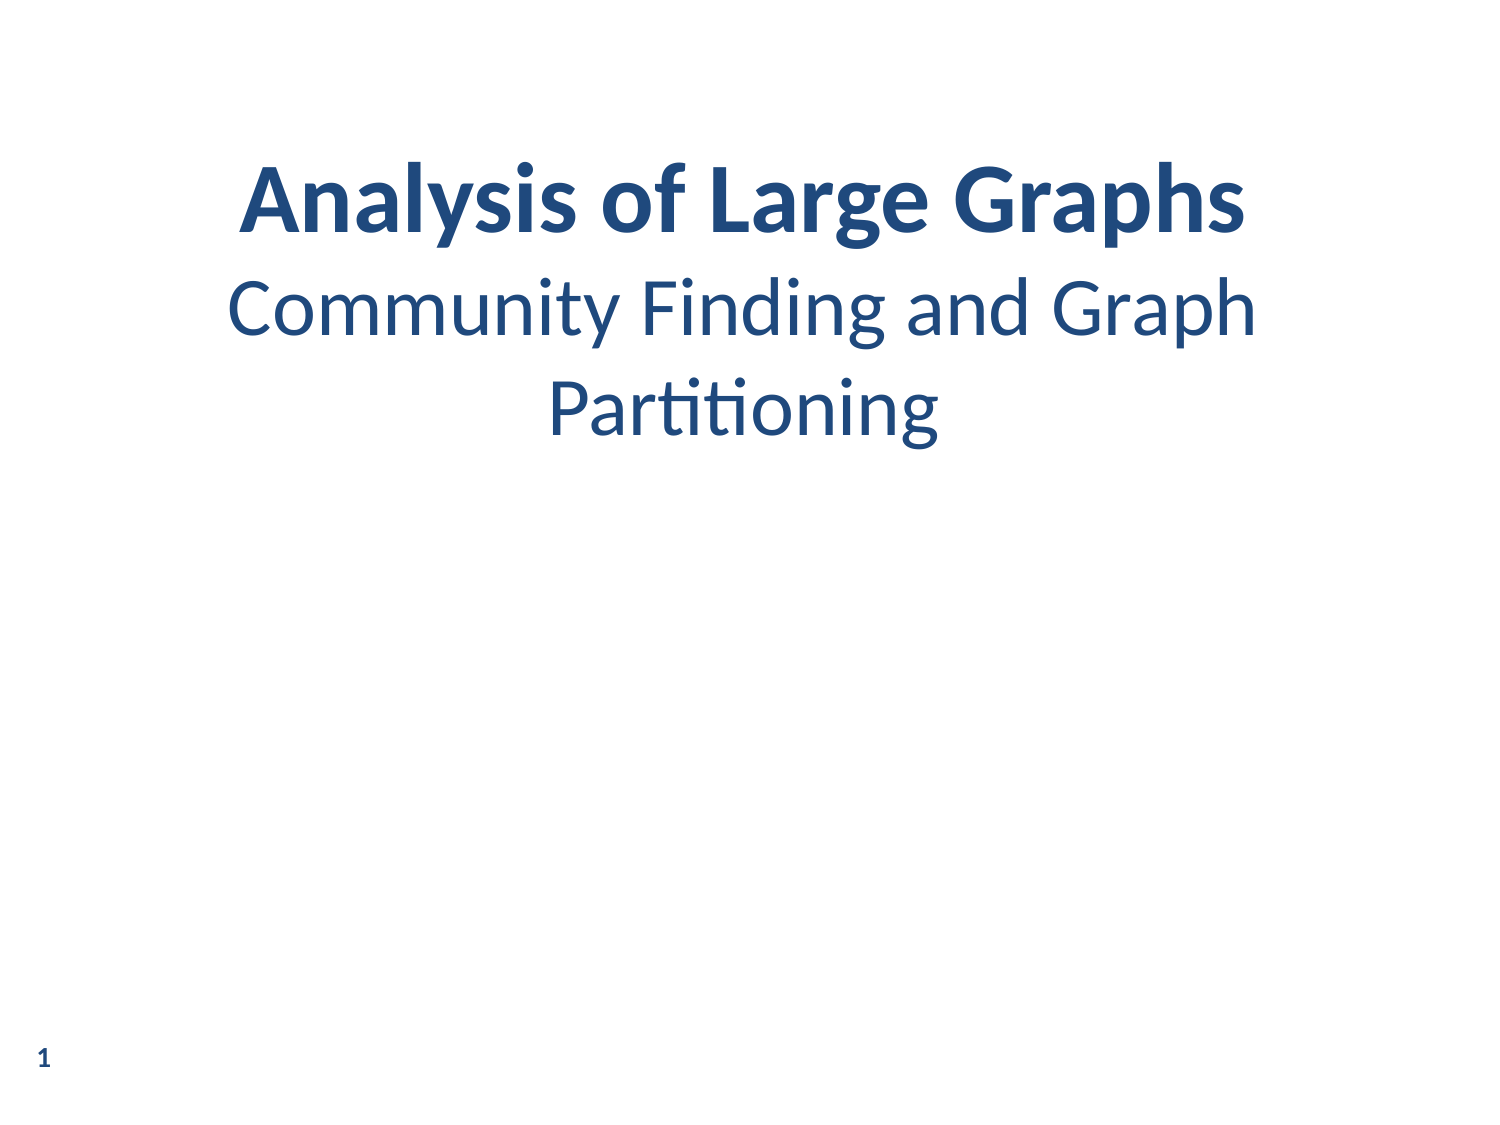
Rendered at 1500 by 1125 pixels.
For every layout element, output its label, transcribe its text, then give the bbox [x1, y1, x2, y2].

slide_number 1 [0, 1025, 88, 1088]
text_box Analysis of Large Graphs Community Finding and Graph Partitioning [149, 125, 1338, 400]
